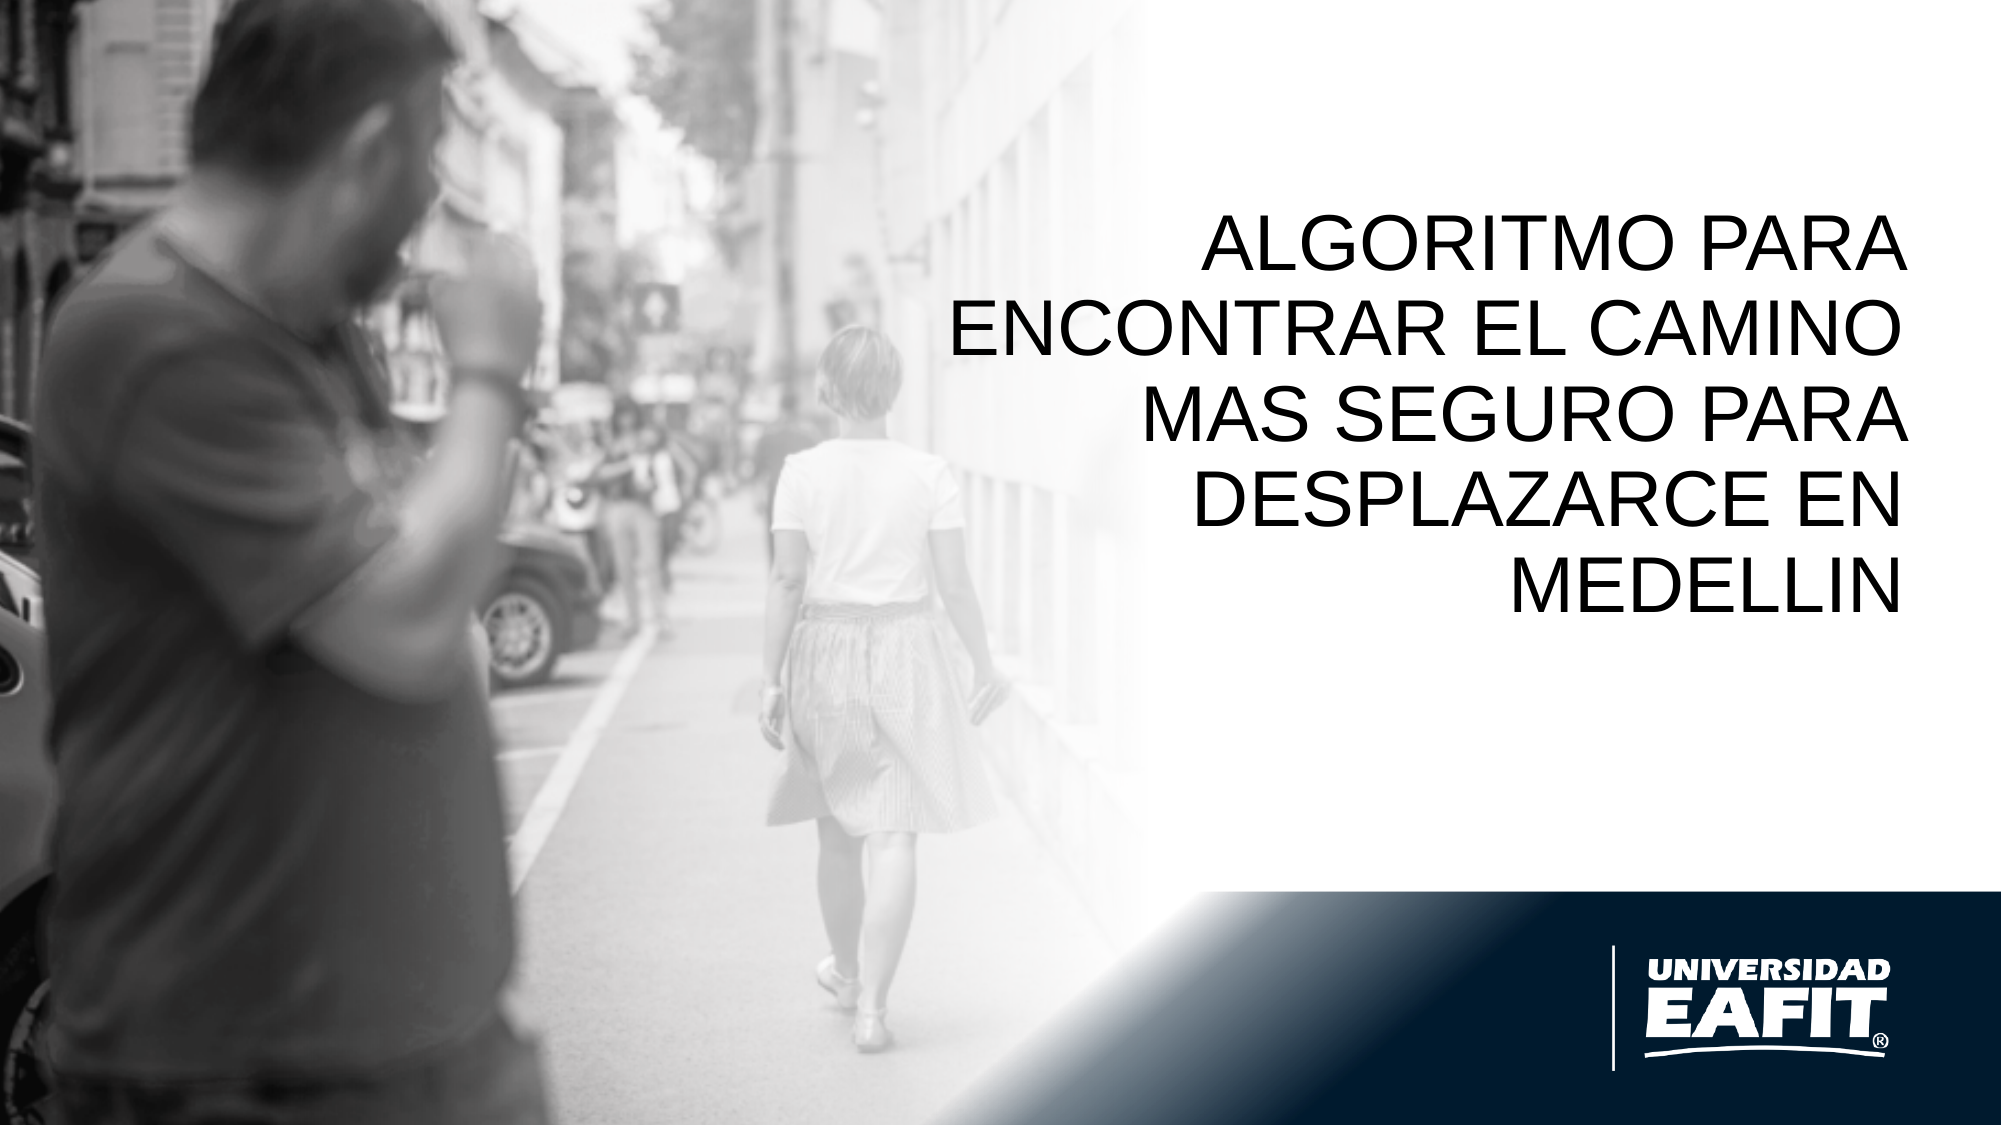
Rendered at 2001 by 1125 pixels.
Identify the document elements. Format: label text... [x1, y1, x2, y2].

picture [0, 0, 2001, 1125]
text_box ALGORITMO PARA ENCONTRAR EL CAMINO MAS SEGURO PARA DESPLAZARCE EN MEDELLIN [1695, 369, 1920, 637]
text_box [1692, 0, 2000, 883]
